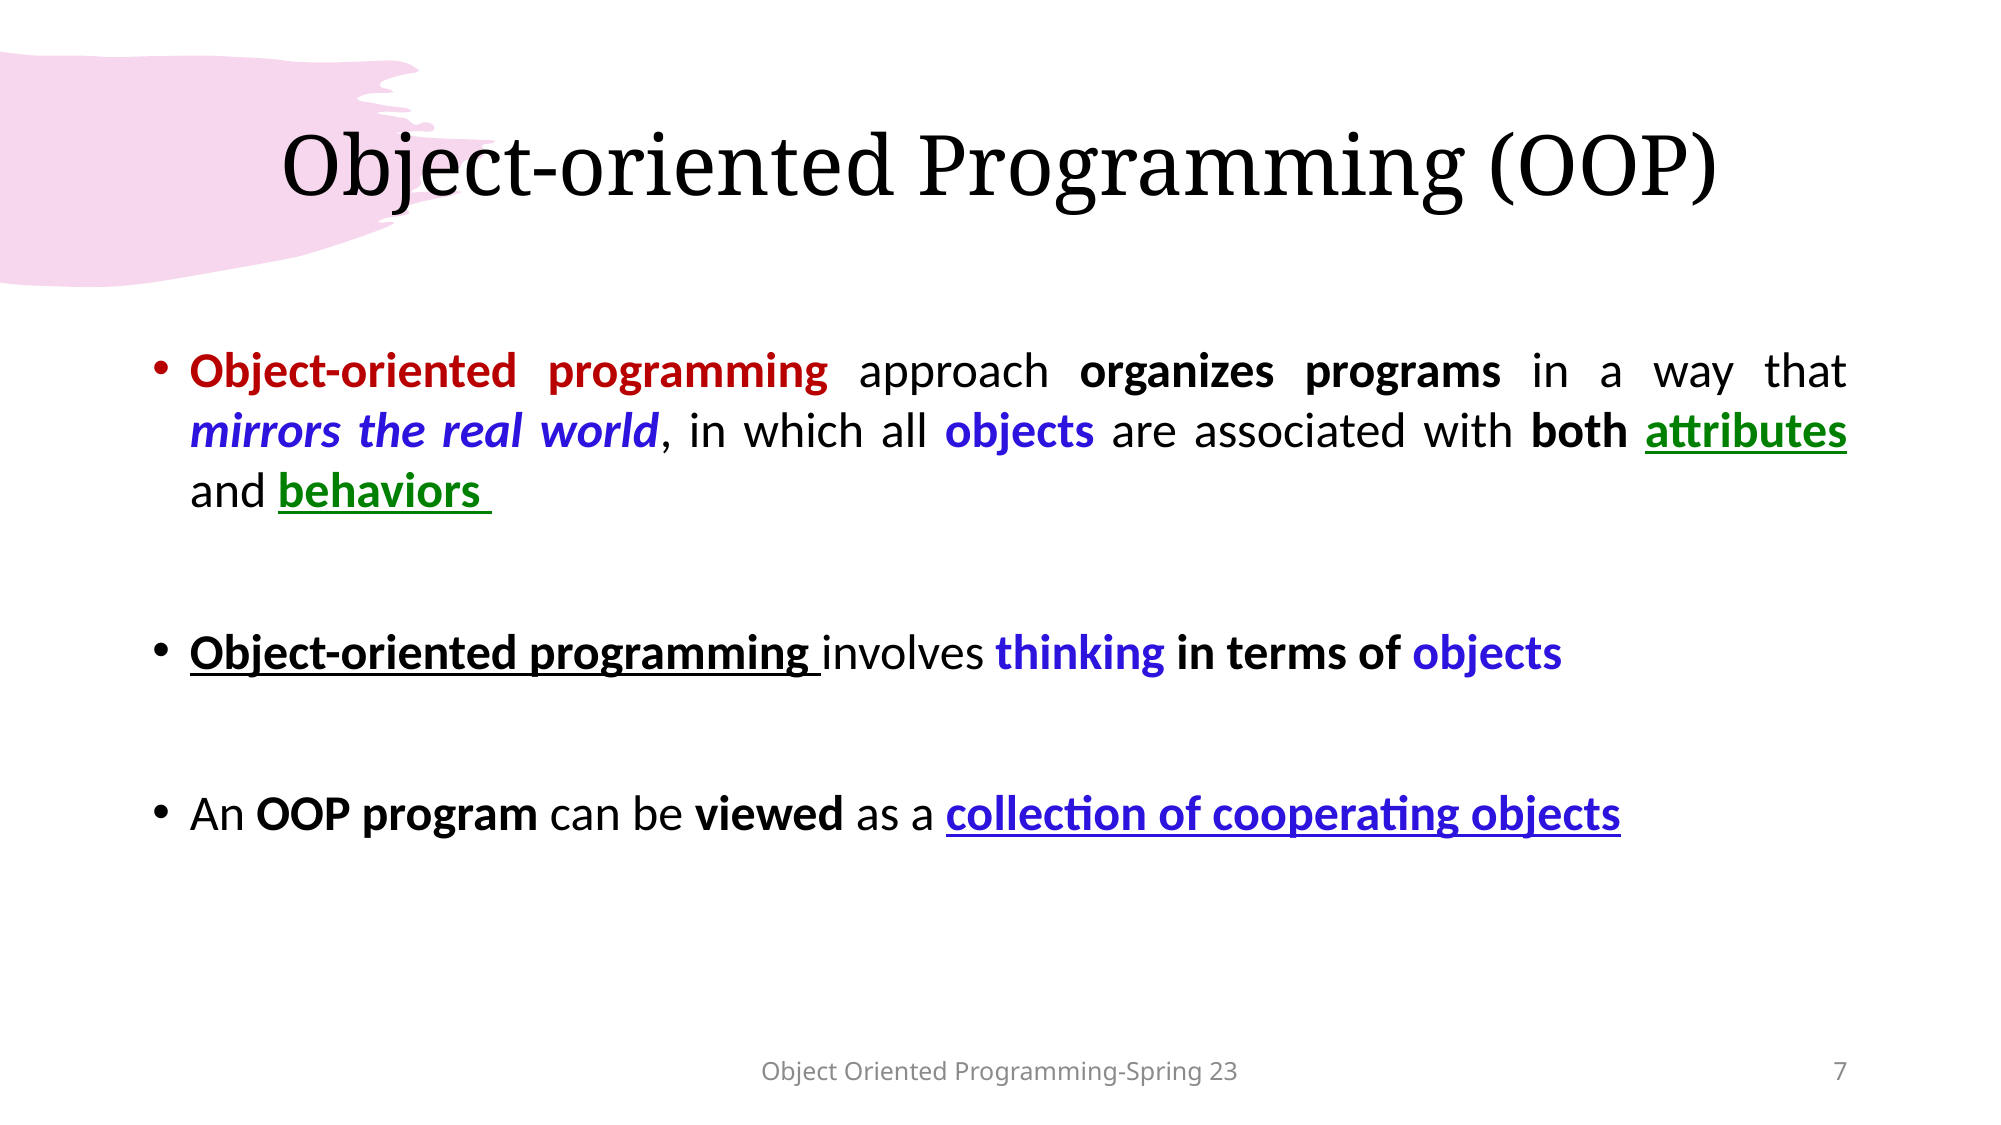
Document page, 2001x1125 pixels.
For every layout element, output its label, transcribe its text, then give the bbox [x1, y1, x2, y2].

slide_number 7 [1412, 1042, 1863, 1103]
list Object-oriented programming approach organizes programs in a way that mirrors the real world, in which all objects are associated with both attributes and behaviors Object-oriented programming involves thinking in terms of objects An OOP program can be viewed as a collection of cooperating objects [137, 329, 1863, 1013]
footer Object Oriented Programming-Spring 23 [662, 1042, 1338, 1103]
title Object-oriented Programming (OOP) [137, 59, 1863, 278]
